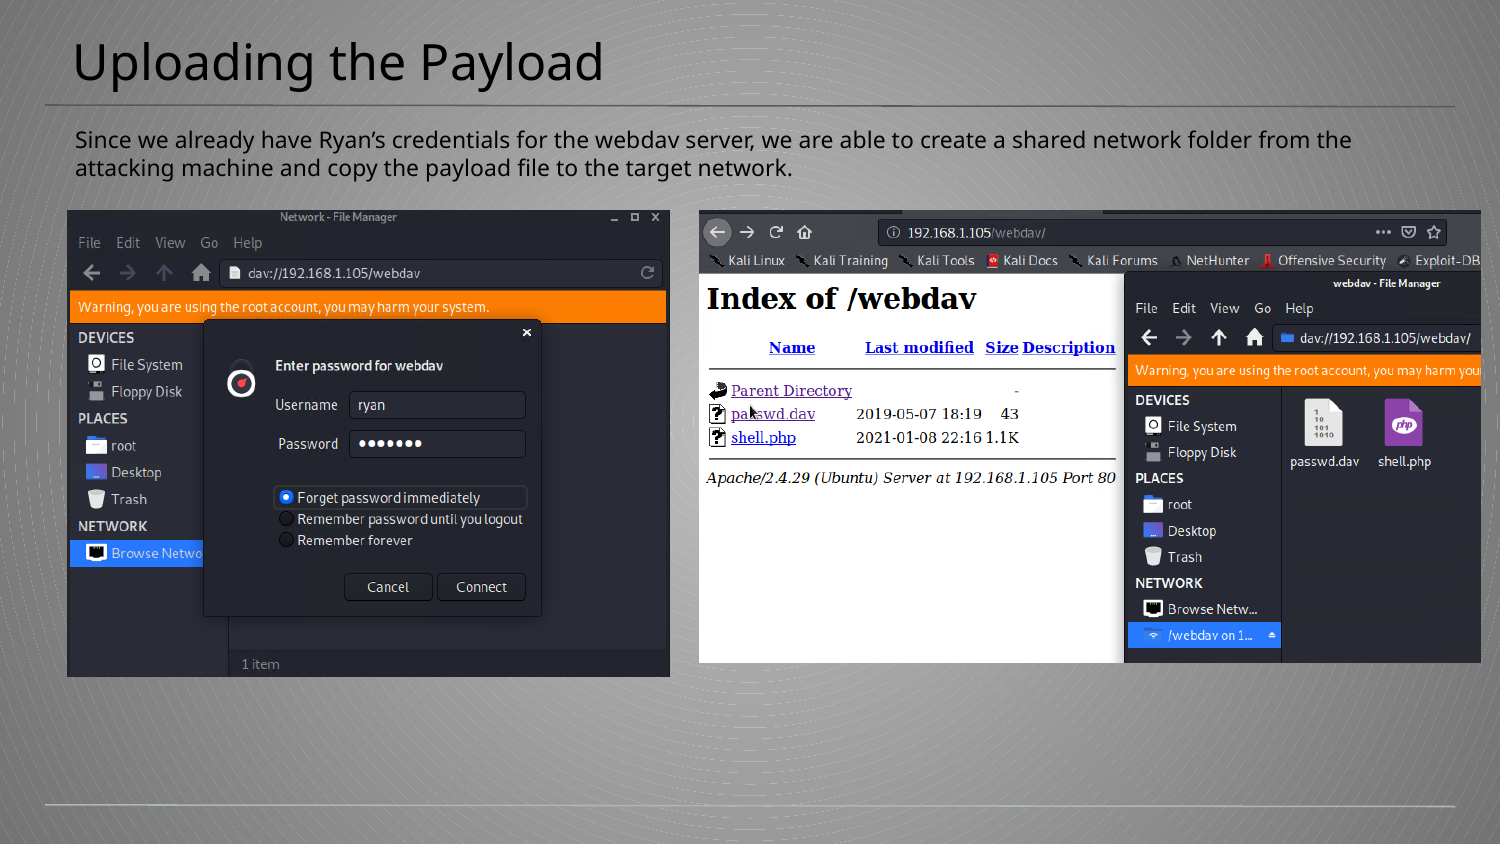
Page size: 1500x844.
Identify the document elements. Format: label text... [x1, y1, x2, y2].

picture [698, 210, 1481, 663]
subtitle Since we already have Ryan’s credentials for the webdav server, we are able to create a shared network folder from the attacking machine and copy the payload file to the target network. [0, 110, 1500, 211]
picture [67, 210, 670, 677]
title Uploading the Payload [0, 0, 1500, 88]
